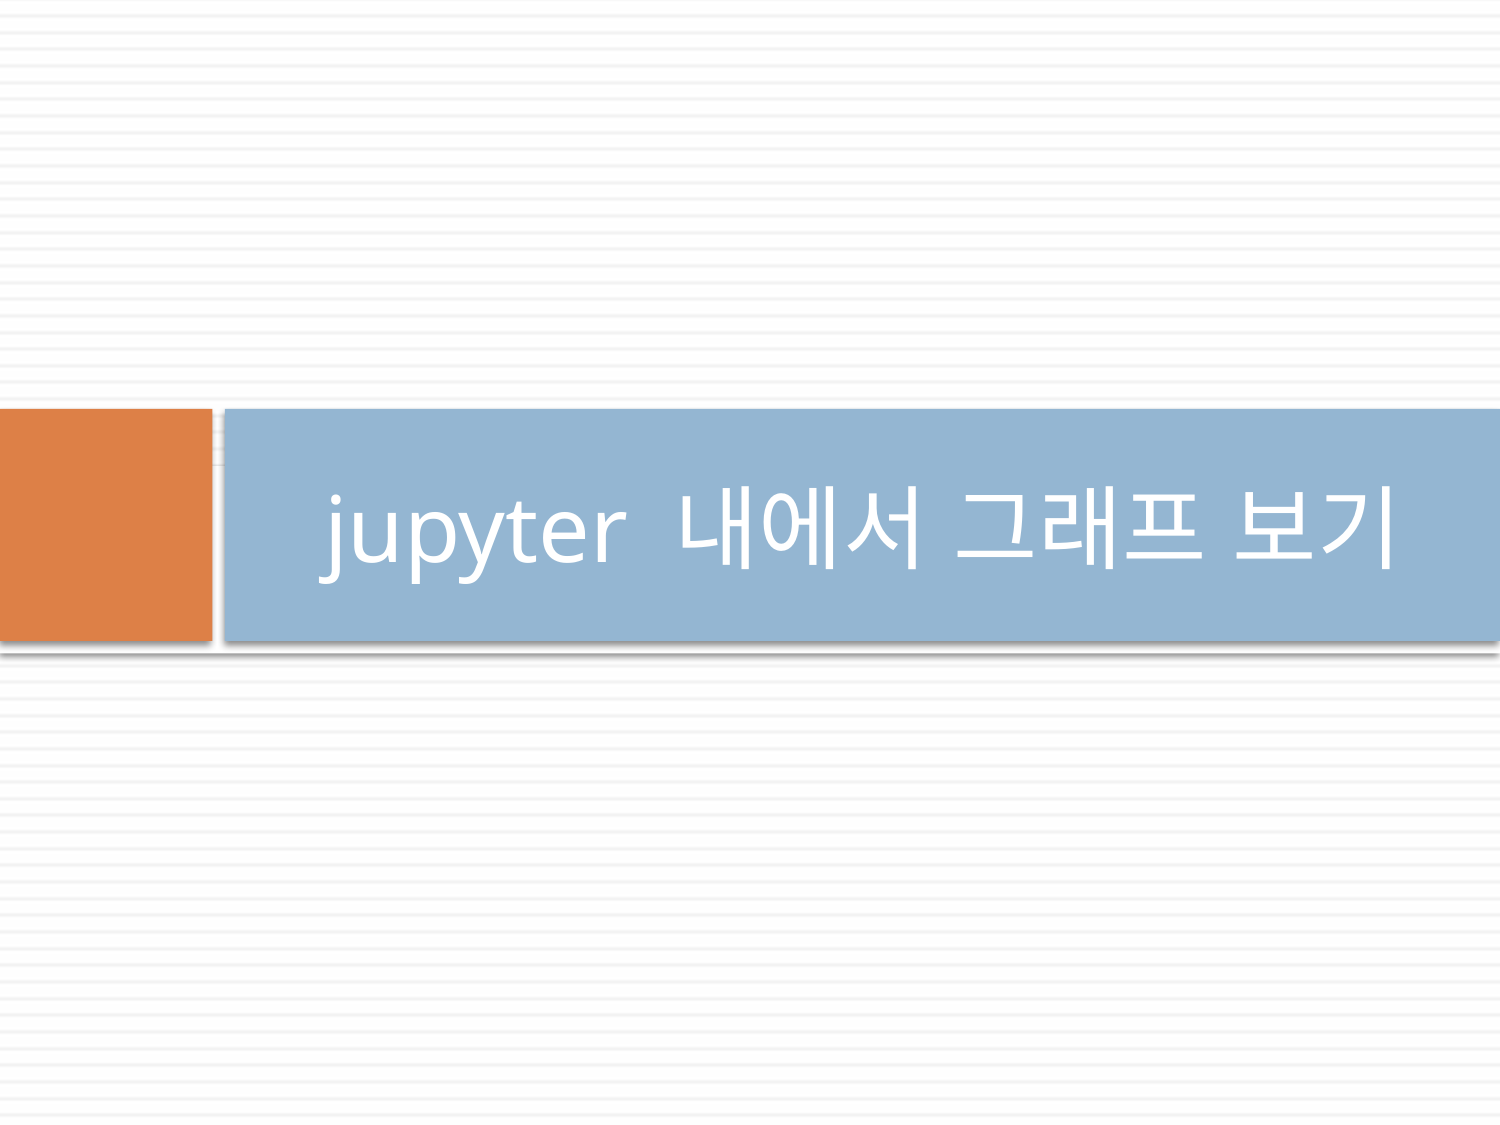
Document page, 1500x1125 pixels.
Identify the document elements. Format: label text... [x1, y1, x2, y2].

title jupyter 내에서 그래프 보기 [238, 444, 1489, 607]
